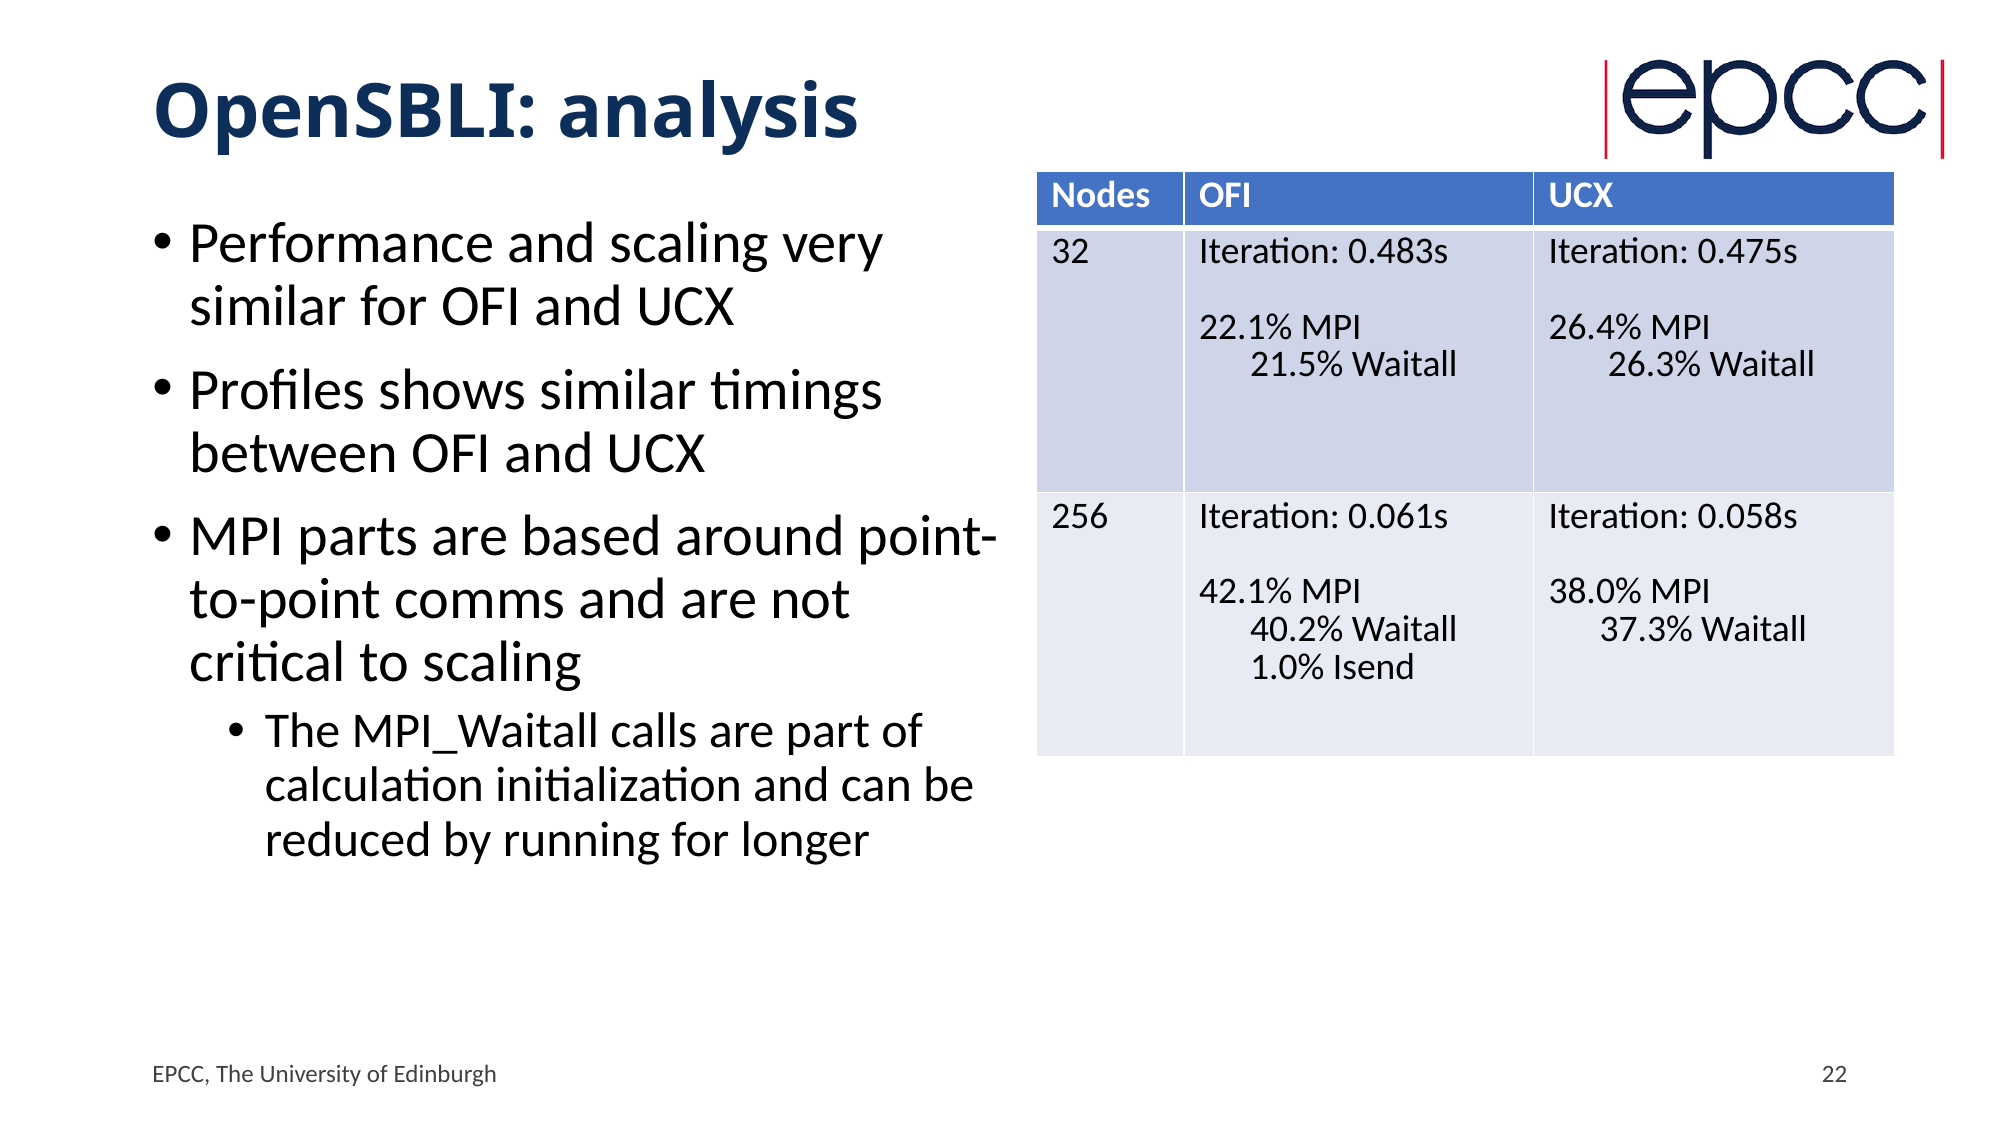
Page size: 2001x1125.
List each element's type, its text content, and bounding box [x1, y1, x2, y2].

picture [1592, 49, 1954, 168]
table_header UCX [1534, 172, 1894, 225]
table_cell Iteration: 0.475s 26.4% MPI 26.3% Waitall [1534, 231, 1894, 492]
footer EPCC, The University of Edinburgh [137, 1042, 813, 1103]
table_header OFI [1185, 172, 1533, 225]
table_cell 256 [1037, 493, 1183, 756]
table_cell Iteration: 0.058s 38.0% MPI 37.3% Waitall [1534, 493, 1894, 756]
table_cell 32 [1037, 231, 1183, 492]
table_cell Iteration: 0.483s 22.1% MPI 21.5% Waitall [1185, 231, 1533, 492]
table_header Nodes [1037, 172, 1183, 225]
title OpenSBLI: analysis [137, 59, 1863, 168]
slide_number 22 [1412, 1042, 1863, 1103]
table_cell Iteration: 0.061s 42.1% MPI 40.2% Waitall 1.0% Isend [1185, 493, 1533, 756]
list Performance and scaling very similar for OFI and UCX Profiles shows similar timings between OFI and UCX MPI parts are based around point-to-point comms and are not critical to scaling The MPI_Waitall calls are part of calculation initialization and can be reduced by running for longer [137, 204, 1024, 1014]
